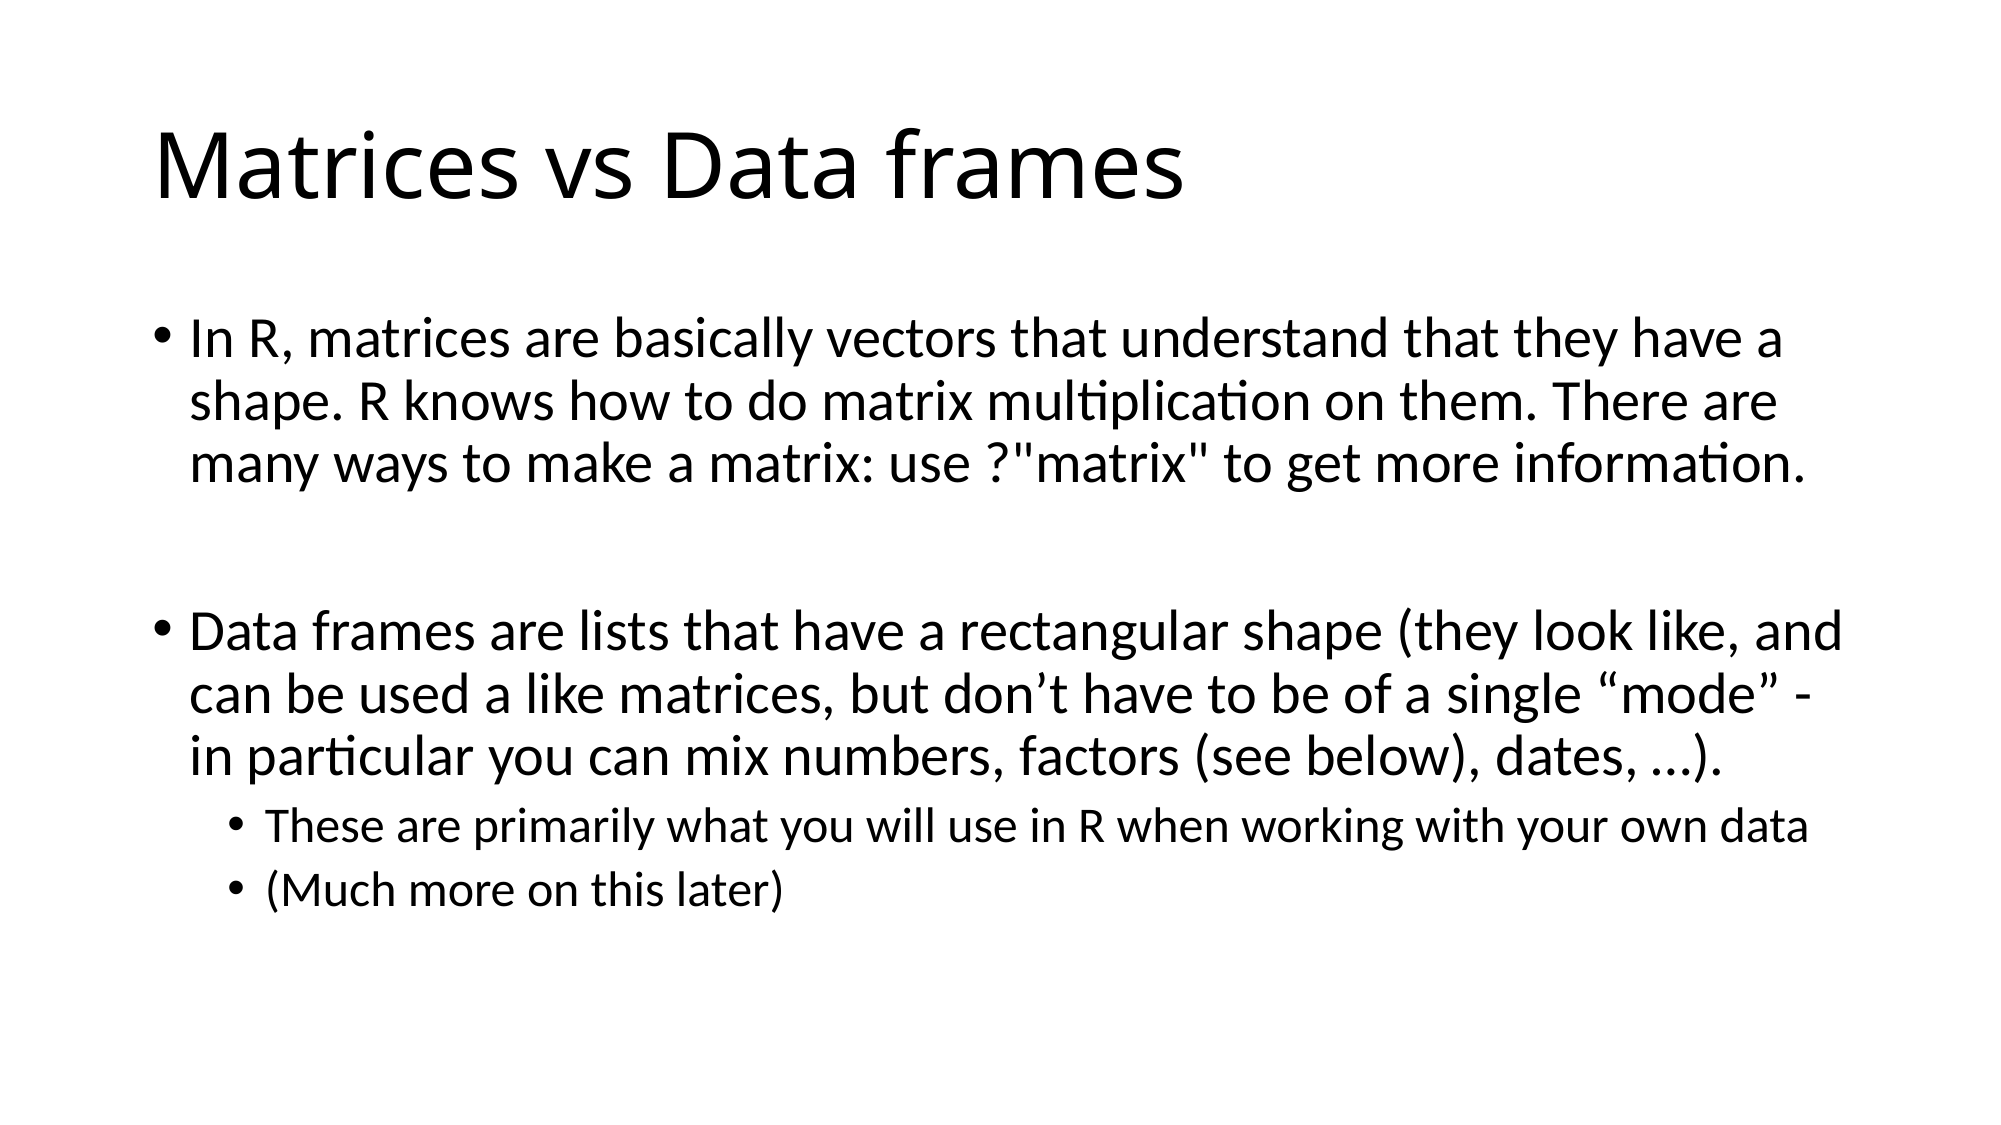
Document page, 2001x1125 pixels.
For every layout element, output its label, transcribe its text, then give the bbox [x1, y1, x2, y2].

list In R, matrices are basically vectors that understand that they have a shape. R knows how to do matrix multiplication on them. There are many ways to make a matrix: use ?"matrix" to get more information. Data frames are lists that have a rectangular shape (they look like, and can be used a like matrices, but don’t have to be of a single “mode” - in particular you can mix numbers, factors (see below), dates, …). These are primarily what you will use in R when working with your own data (Much more on this later) [137, 299, 1863, 1014]
title Matrices vs Data frames [137, 59, 1863, 278]
